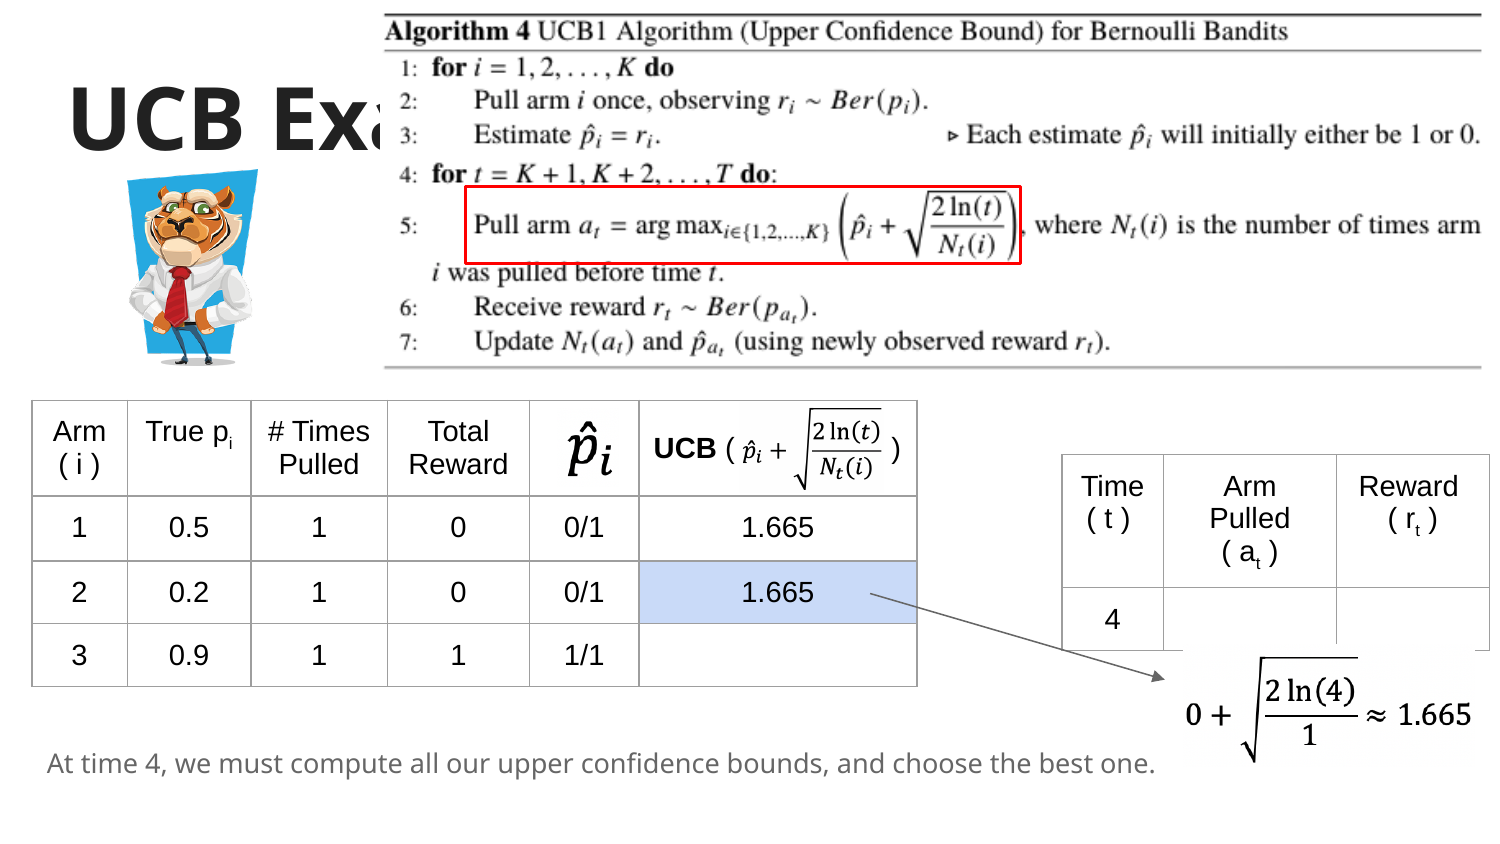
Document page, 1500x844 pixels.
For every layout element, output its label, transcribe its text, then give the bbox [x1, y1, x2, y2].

table_cell 1.665 [640, 497, 916, 560]
table_cell 0/1 [530, 562, 638, 623]
table_cell [1164, 588, 1336, 650]
table_cell 1 [33, 497, 127, 560]
table_header UCB ( ) [640, 401, 738, 495]
list At time 4, we must compute all our upper confidence bounds, and choose the best one. [31, 731, 1430, 817]
table_cell [1337, 588, 1489, 650]
table_header Arm Pulled ( at ) [1164, 455, 1336, 587]
table_cell 1.665 [640, 562, 916, 623]
table_cell 0.2 [128, 562, 250, 623]
table_header True pi [128, 401, 250, 495]
table_cell 1 [388, 624, 529, 686]
table_header Arm ( i ) [33, 401, 127, 495]
picture [126, 169, 258, 366]
table_header [530, 401, 638, 495]
table_cell 0 [388, 562, 529, 623]
table_cell 0.5 [128, 497, 250, 560]
table_cell 1 [252, 562, 387, 623]
table_cell 3 [33, 624, 127, 686]
table_cell 1 [252, 624, 387, 686]
picture [739, 402, 884, 493]
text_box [869, 593, 1166, 680]
picture [1183, 643, 1475, 767]
table_cell 2 [33, 562, 127, 623]
table_cell [640, 624, 866, 686]
table_cell 0/1 [530, 497, 638, 560]
table_header Total Reward [388, 401, 529, 495]
table_cell 1 [252, 497, 387, 560]
table_header Time ( t ) [1063, 455, 1163, 587]
table_header Reward ( rt ) [1337, 455, 1489, 587]
picture [557, 408, 619, 487]
table_cell 0 [388, 497, 529, 560]
title UCB Example [51, 48, 375, 180]
table_cell 1/1 [530, 624, 638, 686]
table_cell 0.9 [128, 624, 250, 686]
table_header # Times Pulled [252, 401, 387, 495]
picture [380, 8, 1485, 373]
table_header UCB ( ) [884, 401, 916, 495]
